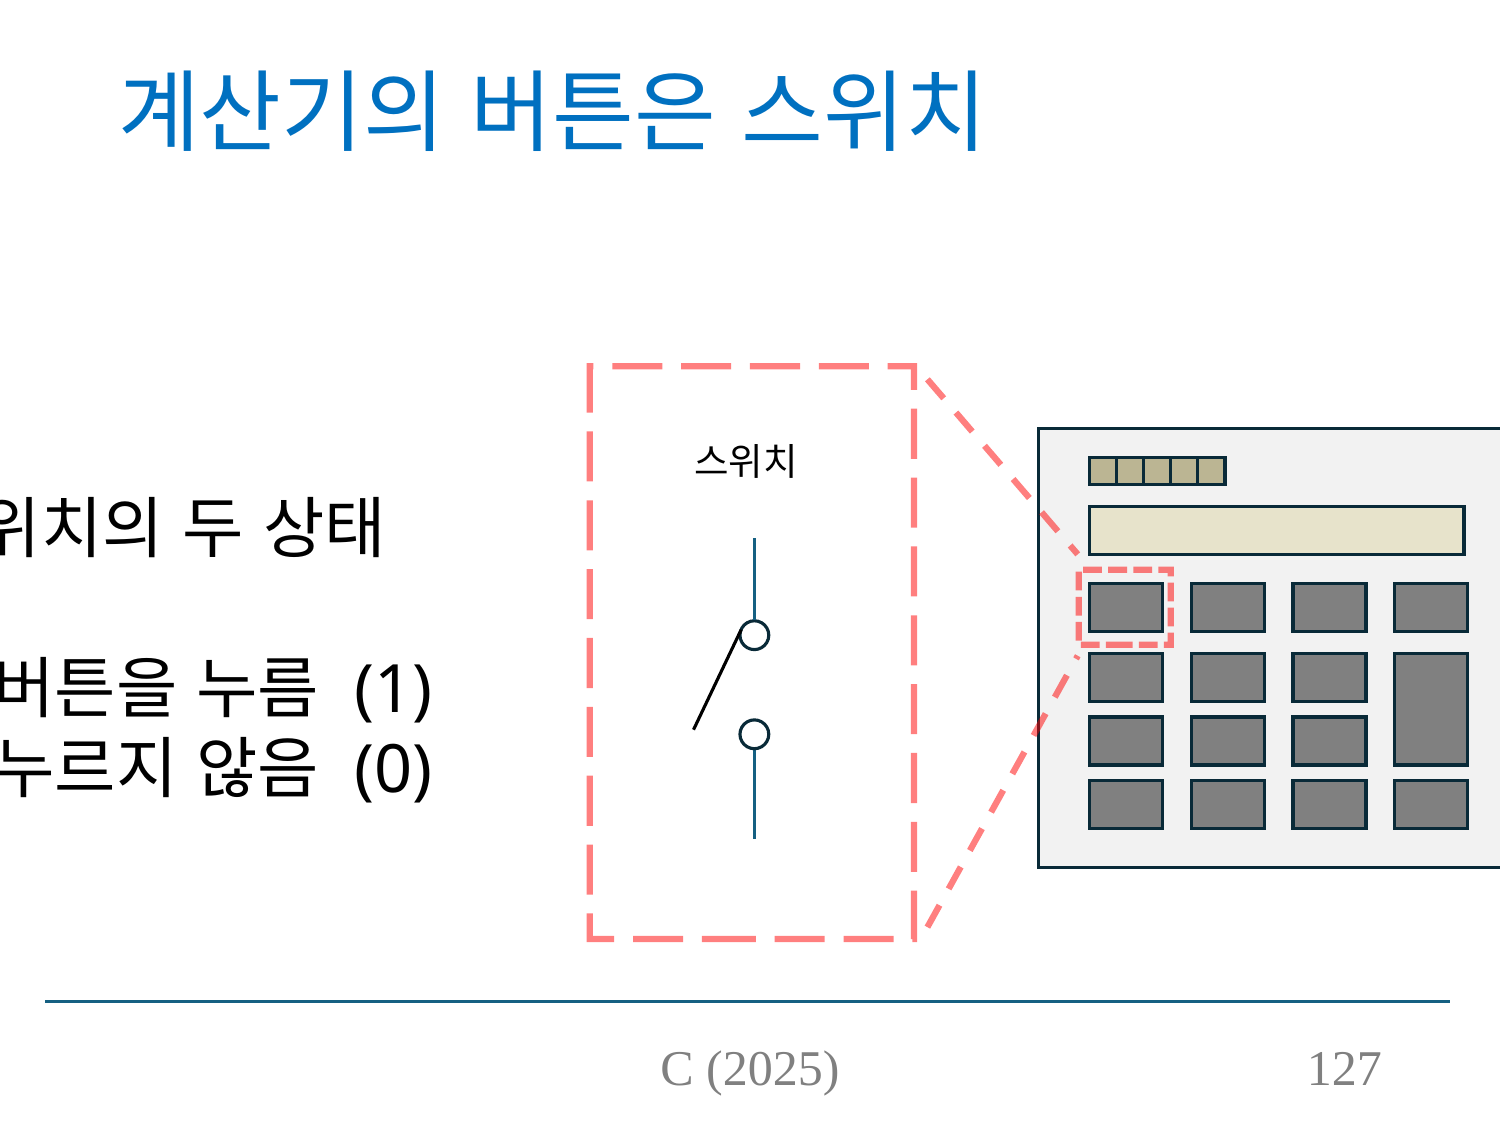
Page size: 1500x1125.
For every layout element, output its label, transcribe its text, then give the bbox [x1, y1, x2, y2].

text_box [1196, 456, 1227, 486]
text_box [1088, 779, 1164, 830]
text_box [1291, 652, 1368, 703]
title 계산기의 버튼은 스위치 [103, 59, 1397, 172]
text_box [693, 537, 770, 839]
text_box [1088, 652, 1164, 703]
text_box [1077, 568, 1172, 646]
text_box [1291, 715, 1368, 767]
text_box [1291, 779, 1368, 830]
text_box [1142, 456, 1169, 486]
text_box [1393, 652, 1469, 767]
text_box [1190, 652, 1266, 703]
text_box [1393, 779, 1469, 830]
slide_number 127 [1059, 1042, 1397, 1103]
footer C (2025) [496, 1042, 1004, 1103]
text_box [1088, 505, 1466, 556]
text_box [926, 655, 1079, 928]
text_box 스위치의 두 상태 버튼을 누름 (1) 누르지 않음 (0) [0, 478, 479, 814]
text_box [1037, 427, 1500, 869]
text_box [1169, 456, 1196, 486]
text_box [926, 378, 1079, 555]
text_box [588, 365, 916, 941]
text_box [1190, 582, 1266, 633]
text_box [1115, 456, 1142, 486]
text_box [1190, 715, 1266, 767]
text_box [1088, 715, 1164, 767]
text_box [1088, 456, 1115, 486]
text_box [1190, 779, 1266, 830]
text_box [1393, 582, 1469, 633]
text_box [1291, 582, 1368, 633]
